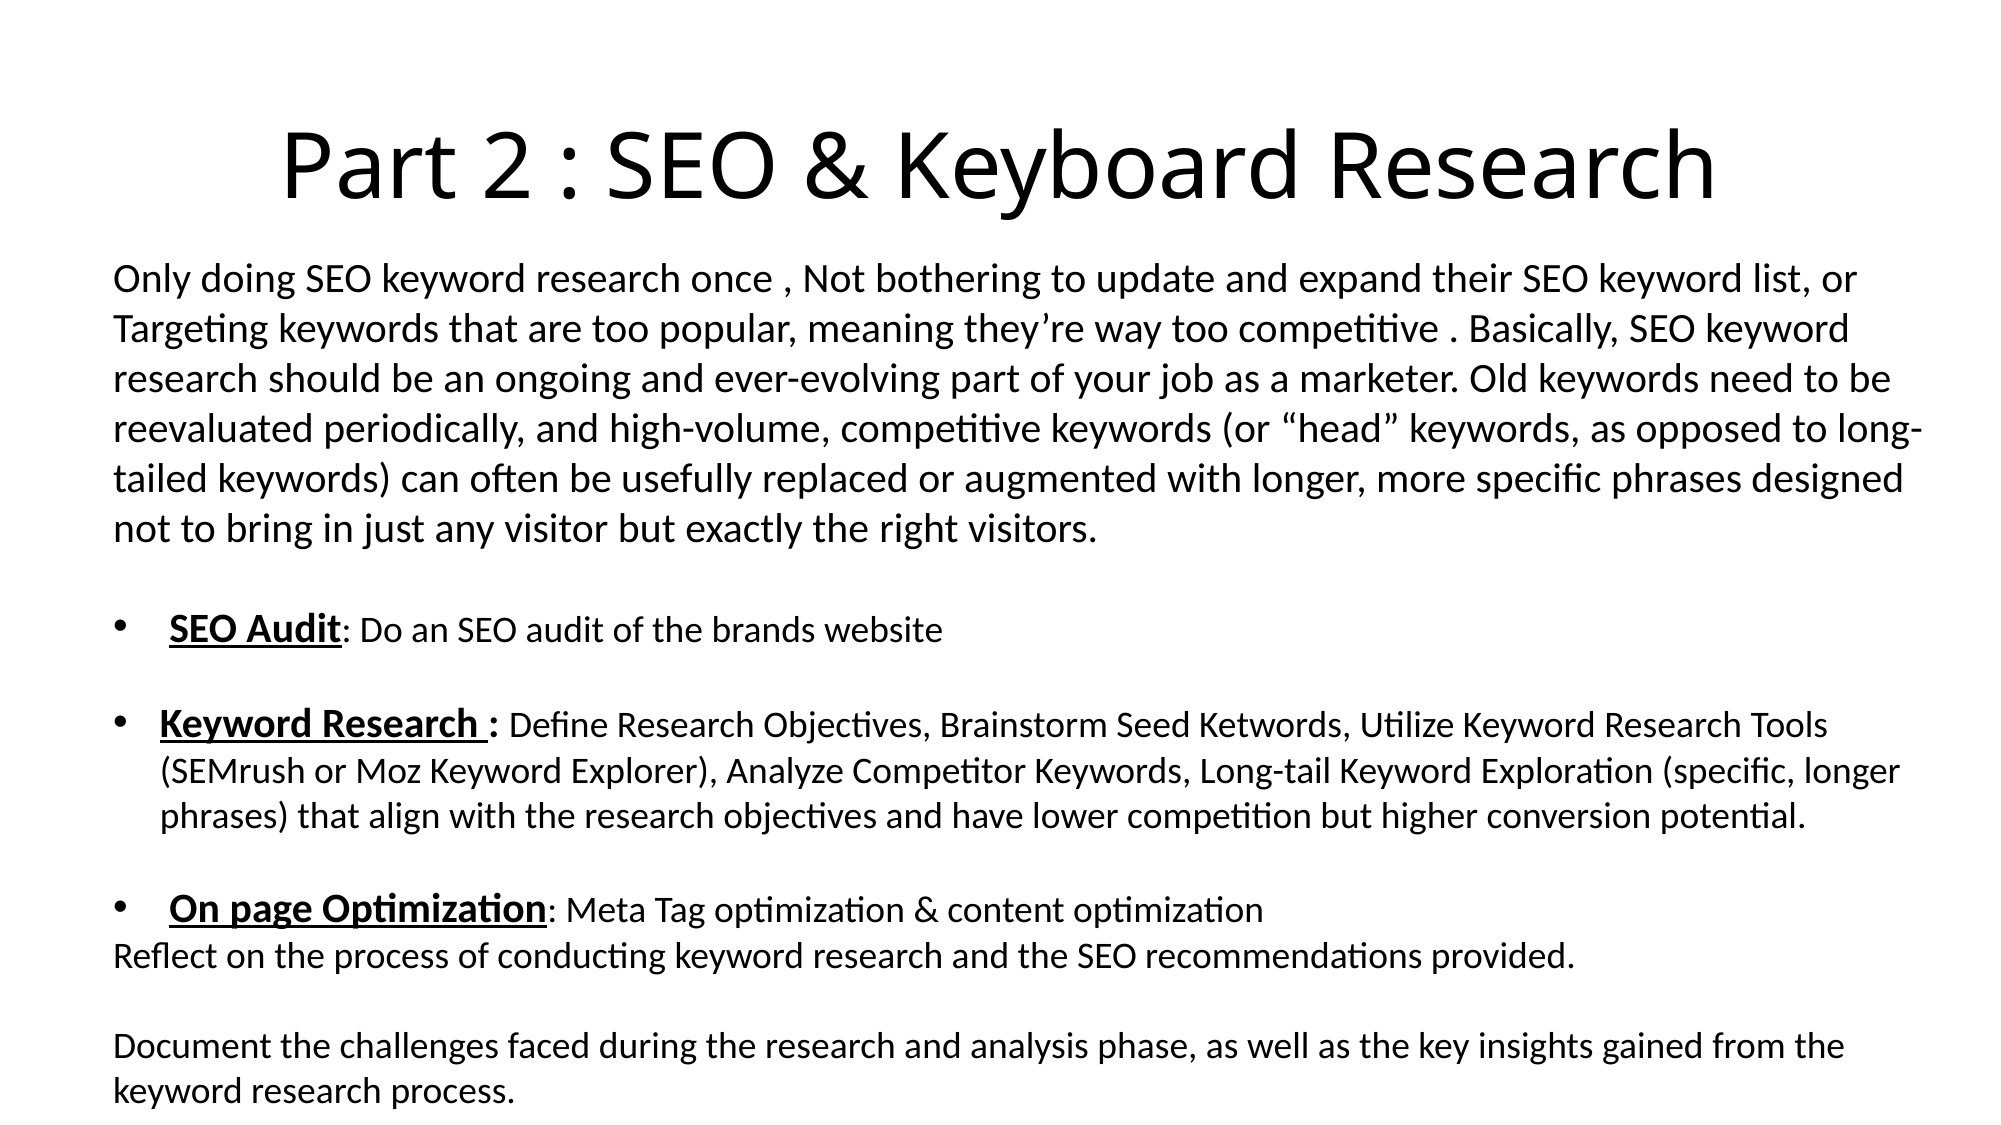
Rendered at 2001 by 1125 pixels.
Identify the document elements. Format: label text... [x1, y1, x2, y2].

text_box Only doing SEO keyword research once , Not bothering to update and expand their SEO keyword list, or Targeting keywords that are too popular, meaning they’re way too competitive . Basically, SEO keyword research should be an ongoing and ever-evolving part of your job as a marketer. Old keywords need to be reevaluated periodically, and high-volume, competitive keywords (or “head” keywords, as opposed to long-tailed keywords) can often be usefully replaced or augmented with longer, more specific phrases designed not to bring in just any visitor but exactly the right visitors. SEO Audit: Do an SEO audit of the brands website Keyword Research : Define Research Objectives, Brainstorm Seed Ketwords, Utilize Keyword Research Tools (SEMrush or Moz Keyword Explorer), Analyze Competitor Keywords, Long-tail Keyword Exploration (specific, longer phrases) that align with the research objectives and have lower competition but higher conversion potential. On page Optimization: Meta Tag optimization & content optimization Reflect on the process of conducting keyword research and the SEO recommendations provided. Document the challenges faced during the research and analysis phase, as well as the key insights gained from the keyword research process. [98, 243, 1954, 1119]
title Part 2 : SEO & Keyboard Research [137, 59, 1863, 243]
